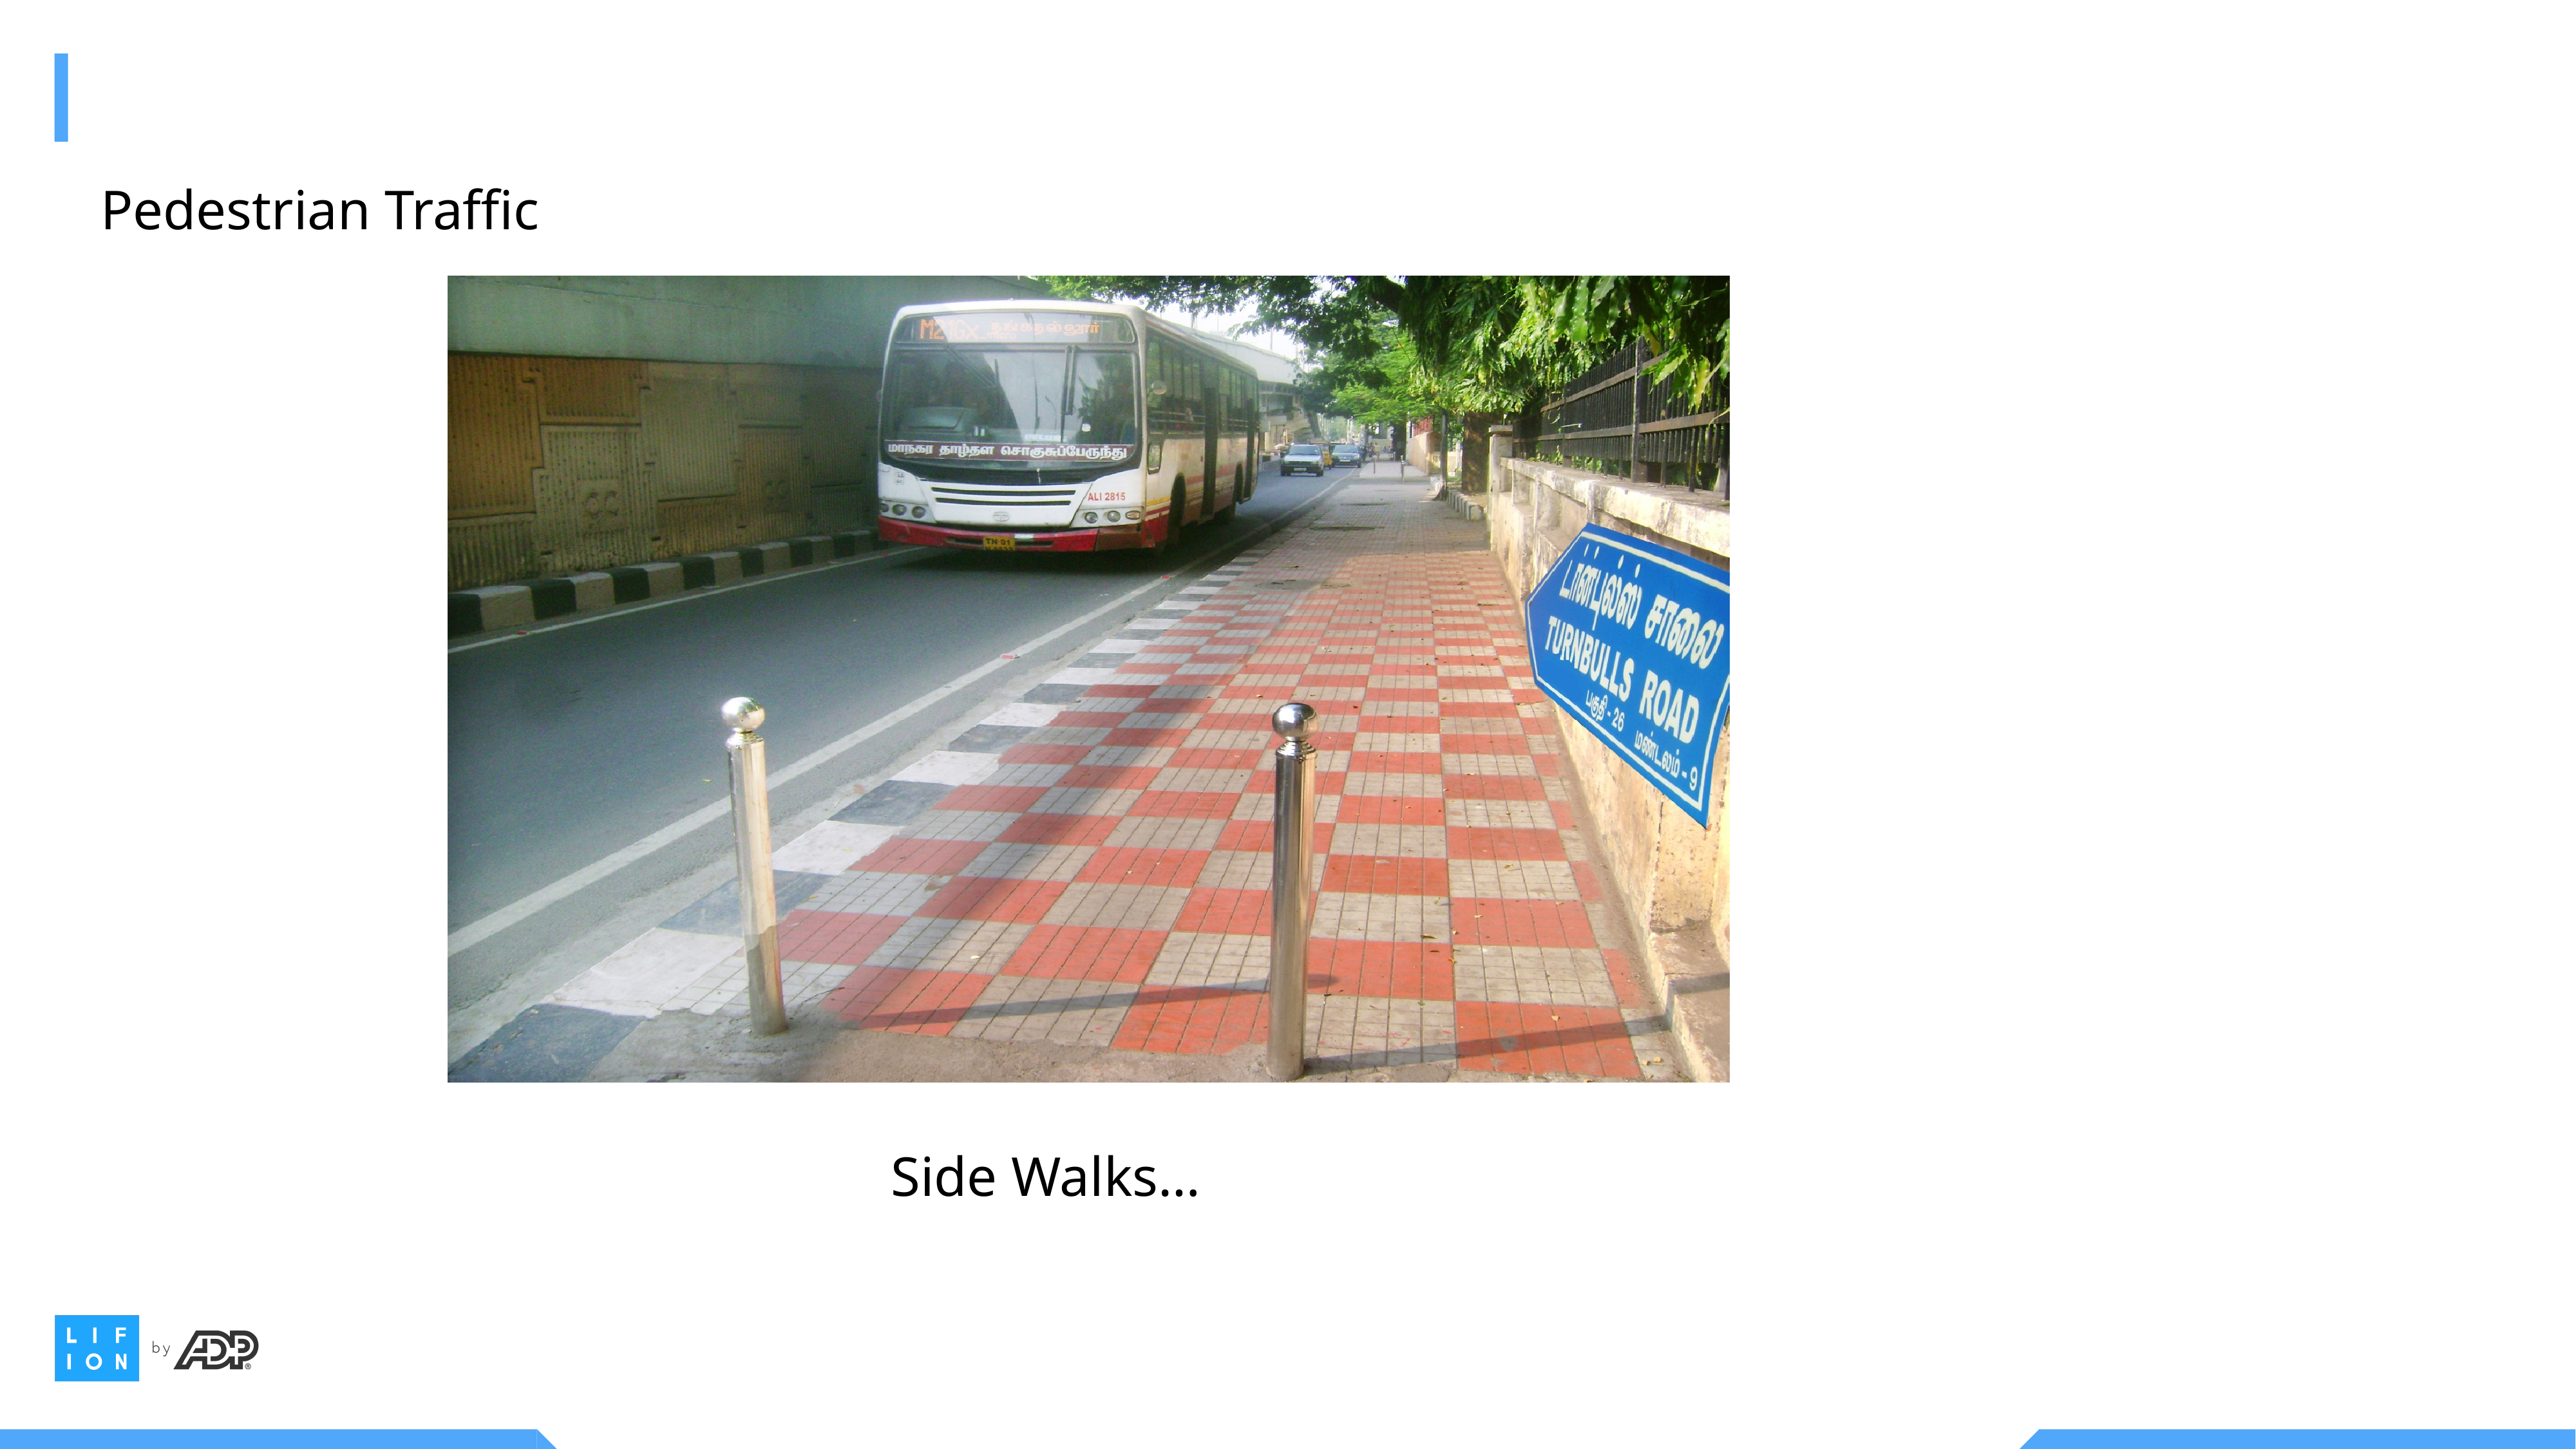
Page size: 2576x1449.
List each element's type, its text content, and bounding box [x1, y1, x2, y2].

picture [54, 1314, 260, 1381]
text_box Pedestrian Traffic [71, 168, 570, 248]
picture [448, 276, 1730, 1083]
text_box Side Walks… [851, 1135, 1240, 1215]
